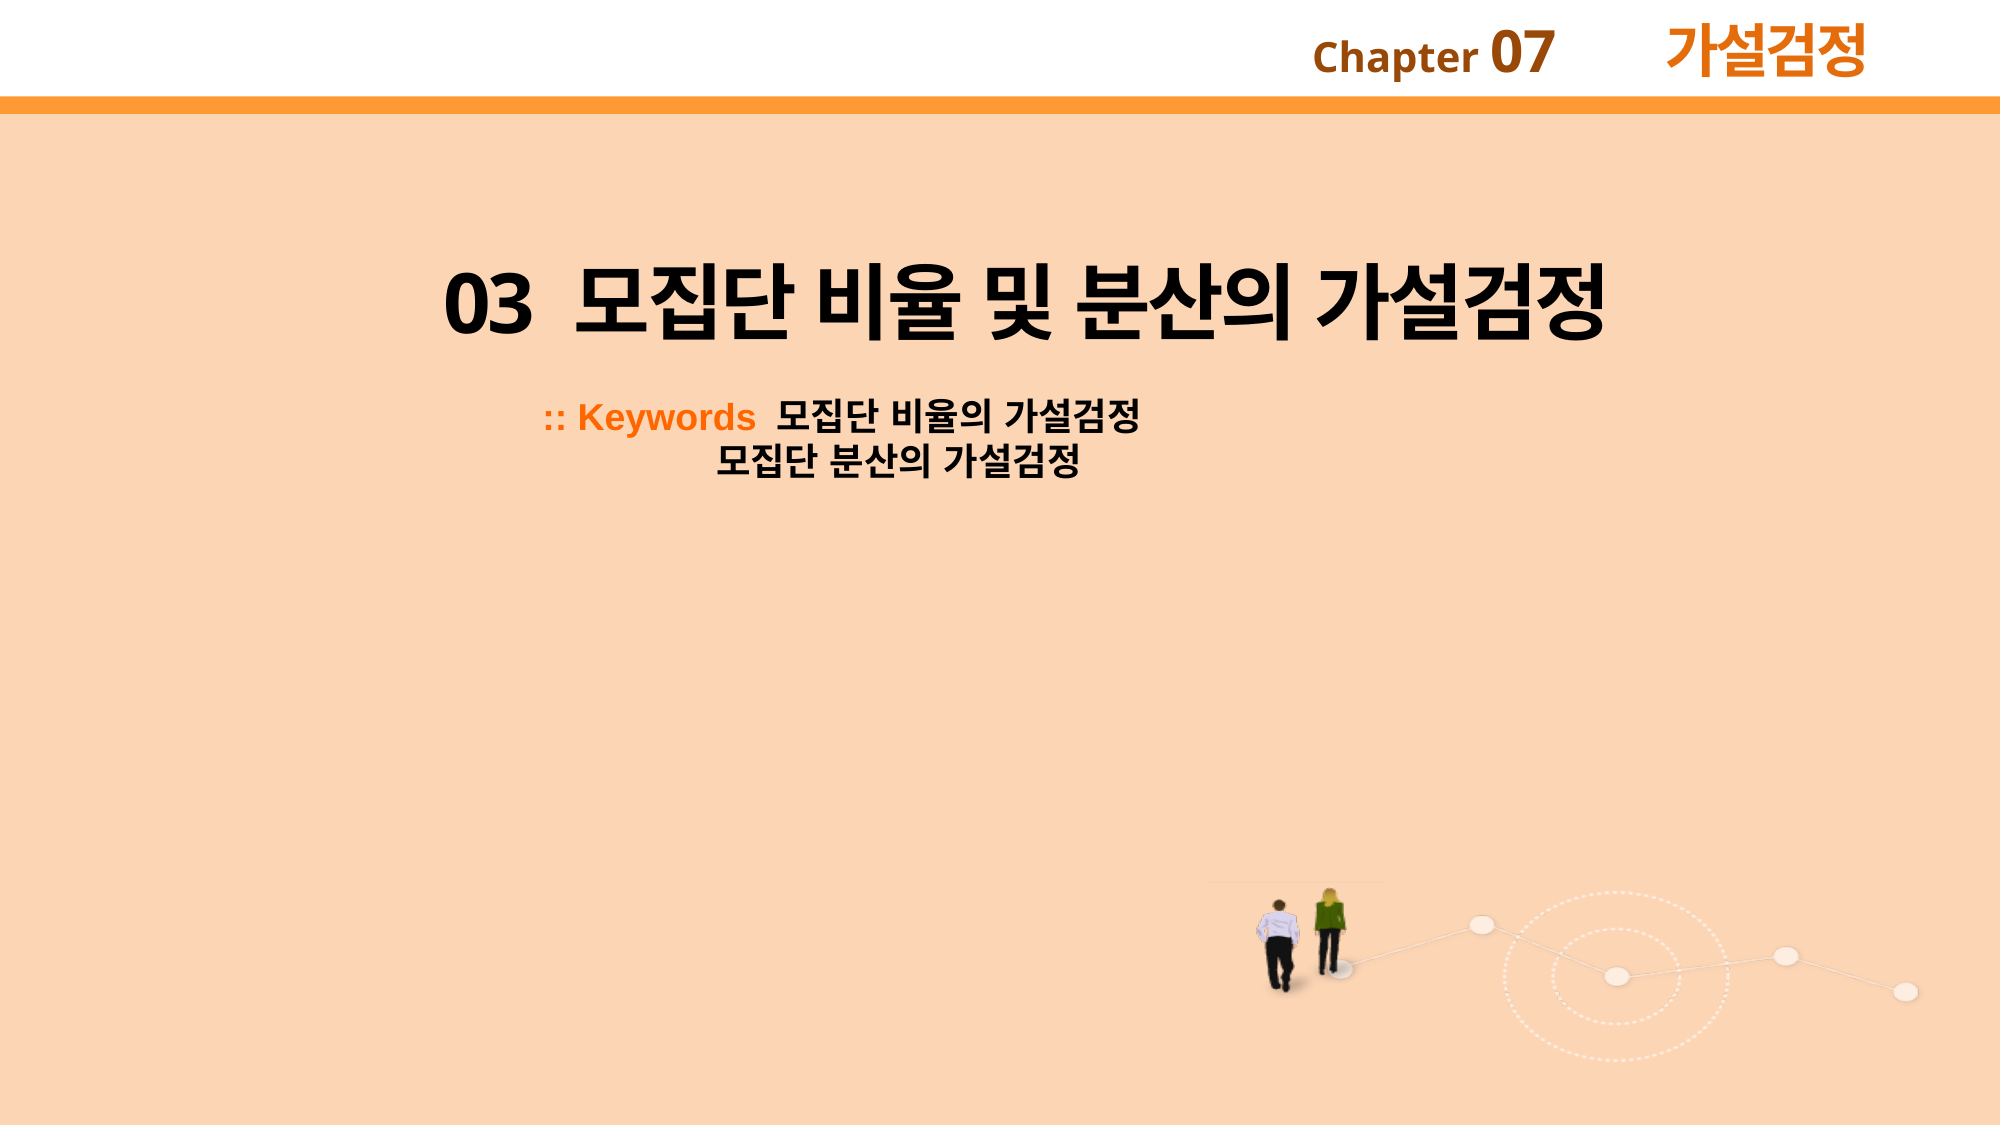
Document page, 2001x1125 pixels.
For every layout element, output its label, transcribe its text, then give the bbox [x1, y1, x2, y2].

text_box 03 모집단 비율 및 분산의 가설검정 [428, 232, 1627, 358]
text_box :: Keywords 모집단 비율의 가설검정 모집단 분산의 가설검정 [527, 385, 1662, 491]
picture [1207, 881, 1932, 1104]
